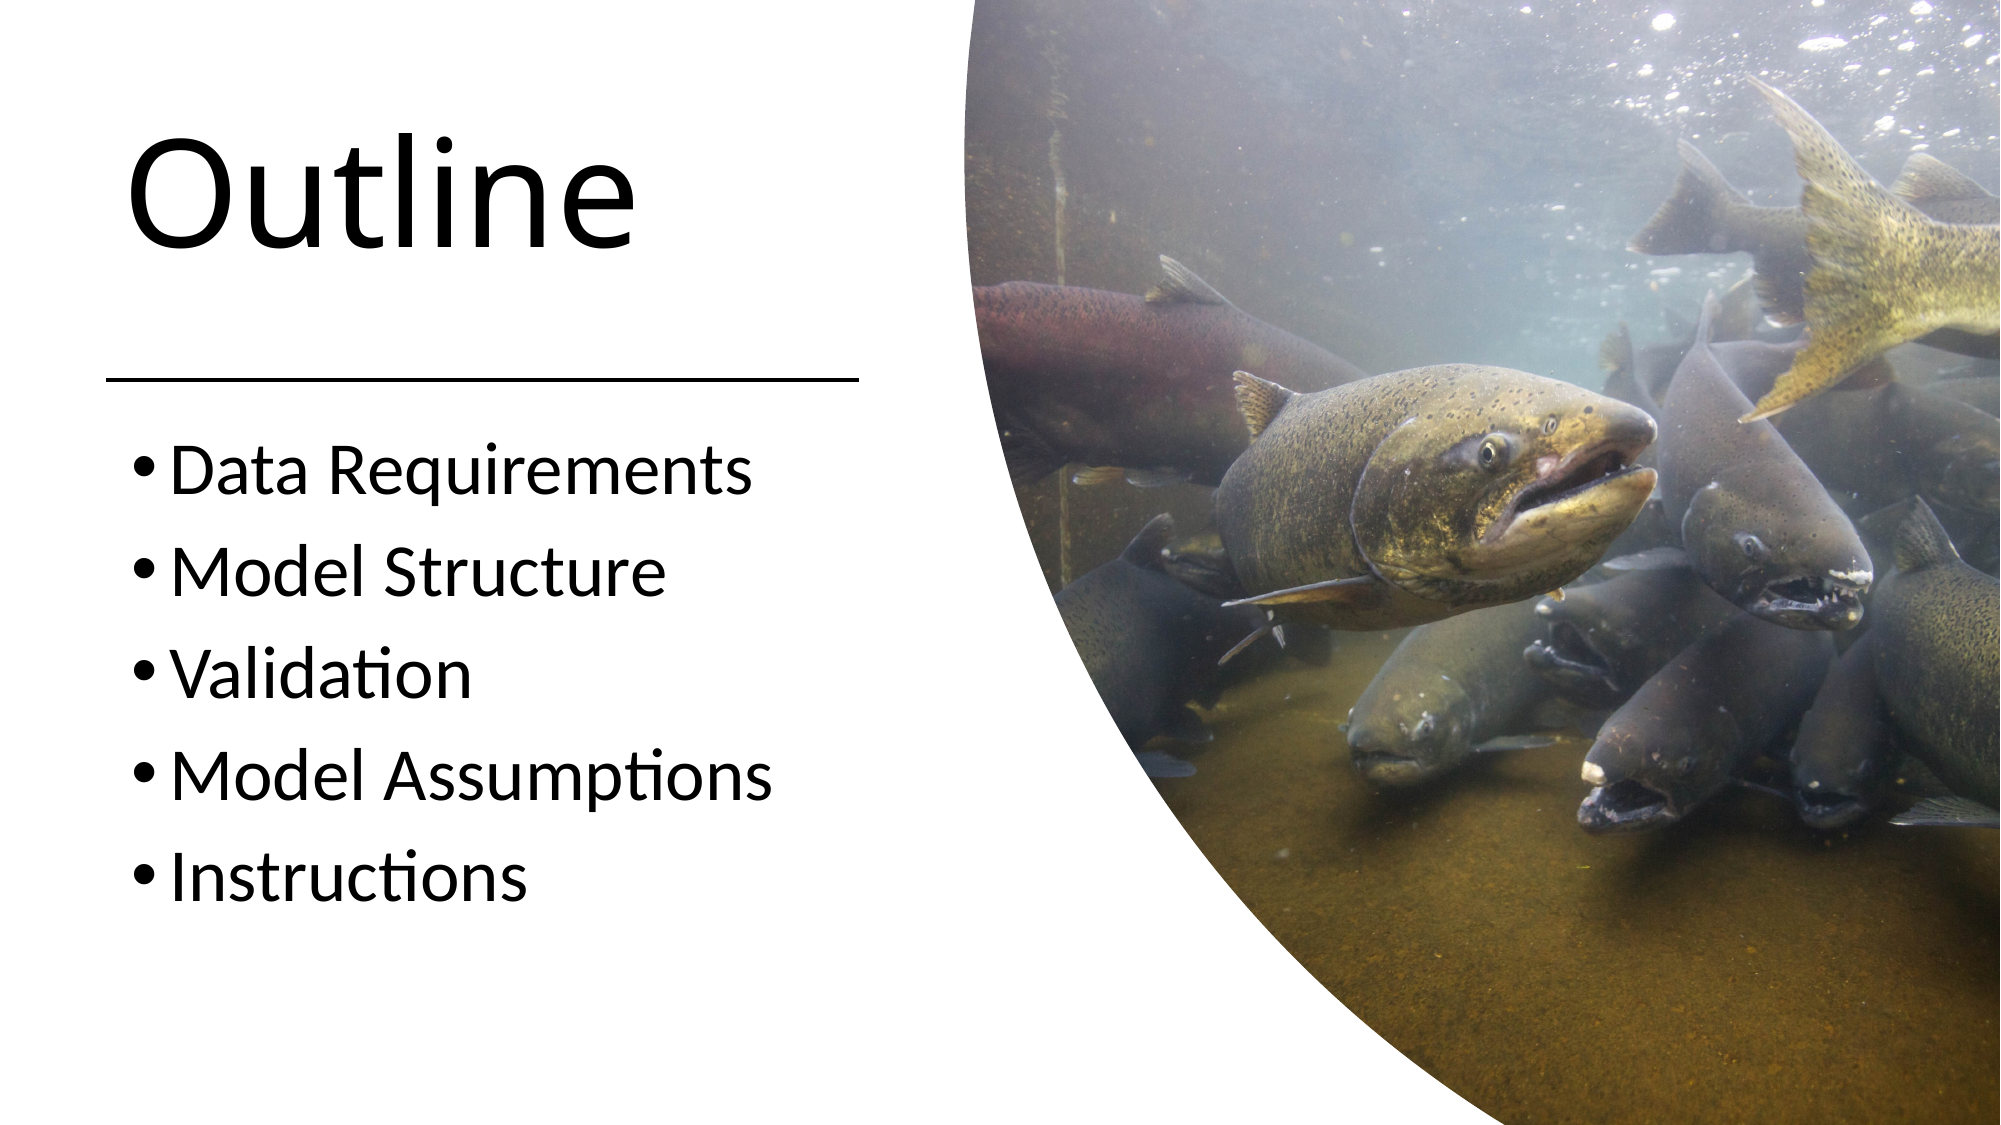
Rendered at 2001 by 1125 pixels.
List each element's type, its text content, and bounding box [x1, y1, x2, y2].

picture [964, 0, 2000, 1125]
title Outline [107, 59, 948, 338]
list Data Requirements Model Structure Validation Model Assumptions Instructions [107, 422, 948, 991]
